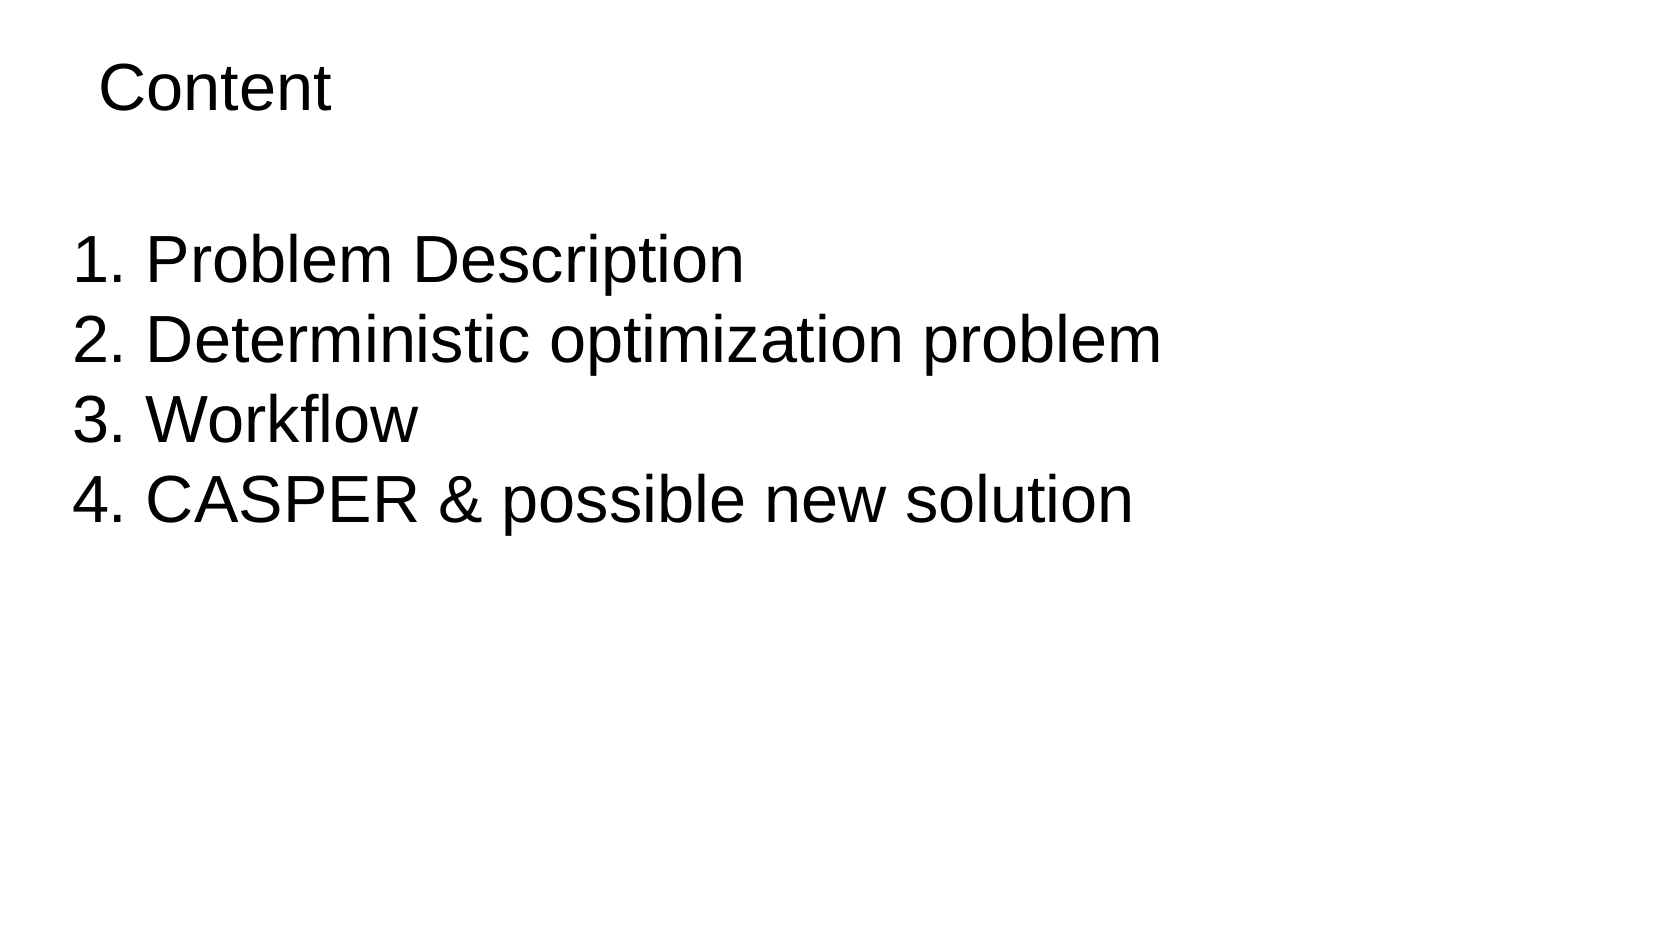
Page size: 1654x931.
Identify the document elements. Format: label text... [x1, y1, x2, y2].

text_box Content [0, 0, 430, 169]
text_box 1. Problem Description 2. Deterministic optimization problem 3. Workflow 4. CASPER & possible new solution [72, 31, 1579, 800]
